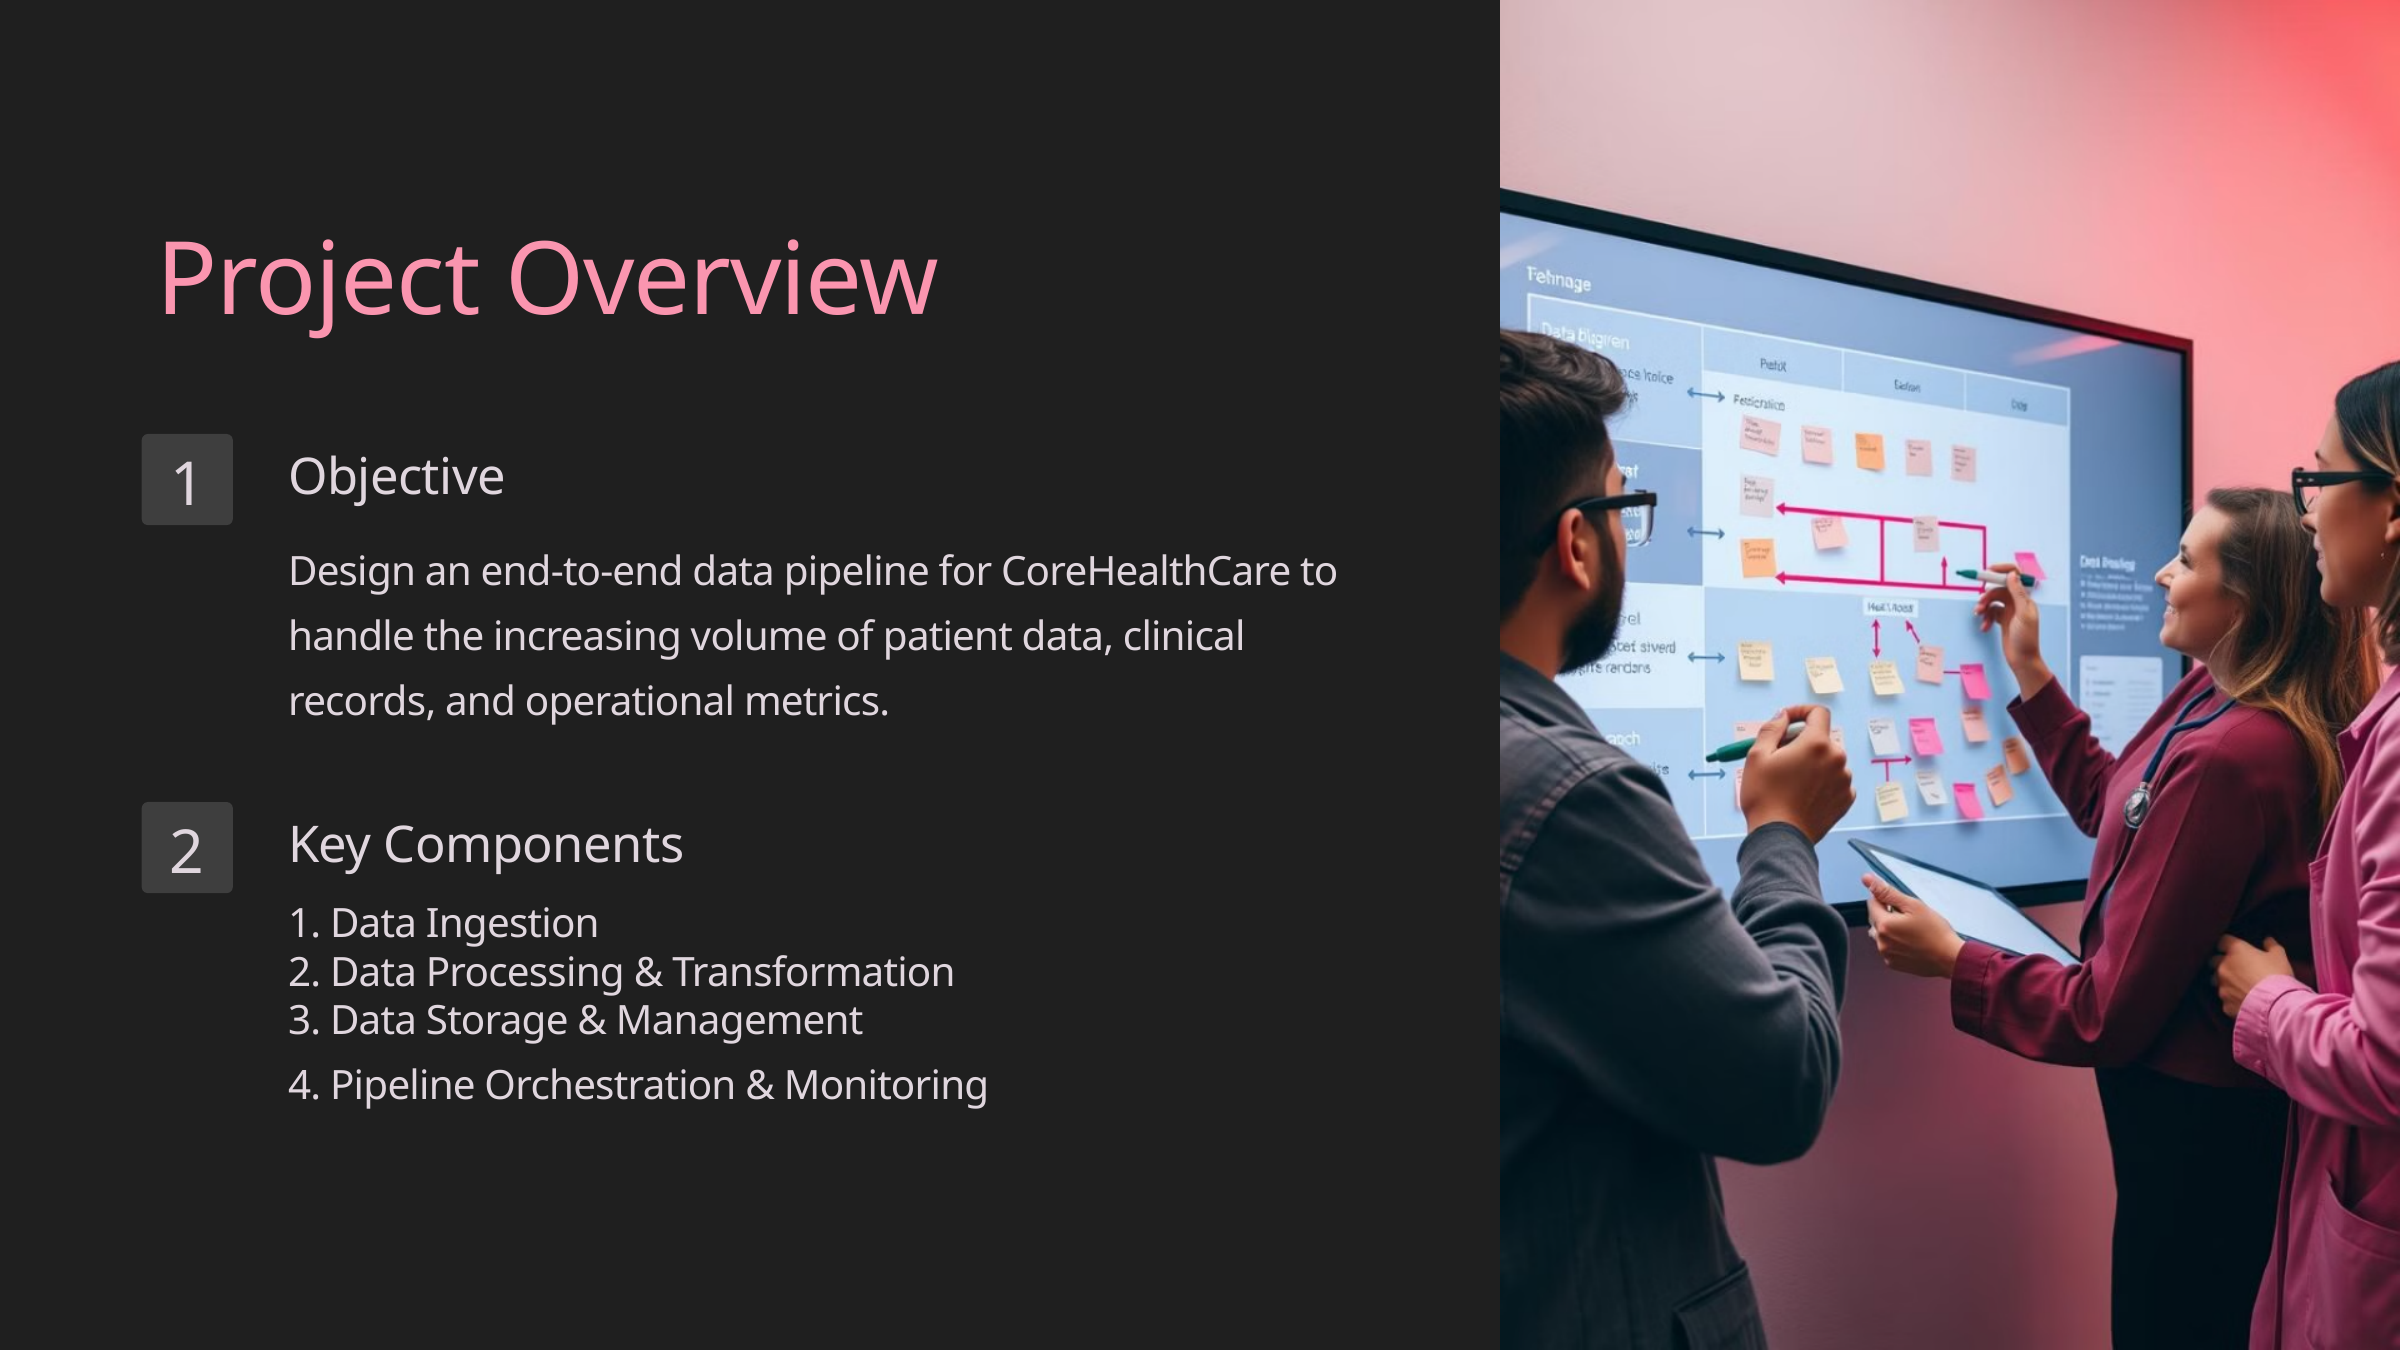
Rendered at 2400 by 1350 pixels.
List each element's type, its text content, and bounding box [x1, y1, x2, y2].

text_box [141, 433, 233, 526]
text_box 2 [172, 817, 202, 878]
text_box Project Overview [141, 201, 1155, 328]
text_box 1 [177, 449, 197, 510]
text_box [141, 801, 233, 894]
text_box [0, 0, 1499, 1350]
text_box Objective [273, 433, 780, 498]
text_box Design an end-to-end data pipeline for CoreHealthCare to handle the increasing volume of patient data, clinical records, and operational metrics. [273, 521, 1359, 716]
text_box 1. Data Ingestion 2. Data Processing & Transformation 3. Data Storage & Management 4. Pipeline Orchestration & Monitoring [273, 889, 1359, 1149]
picture [1499, 0, 2400, 1350]
text_box Key Components [273, 801, 780, 866]
